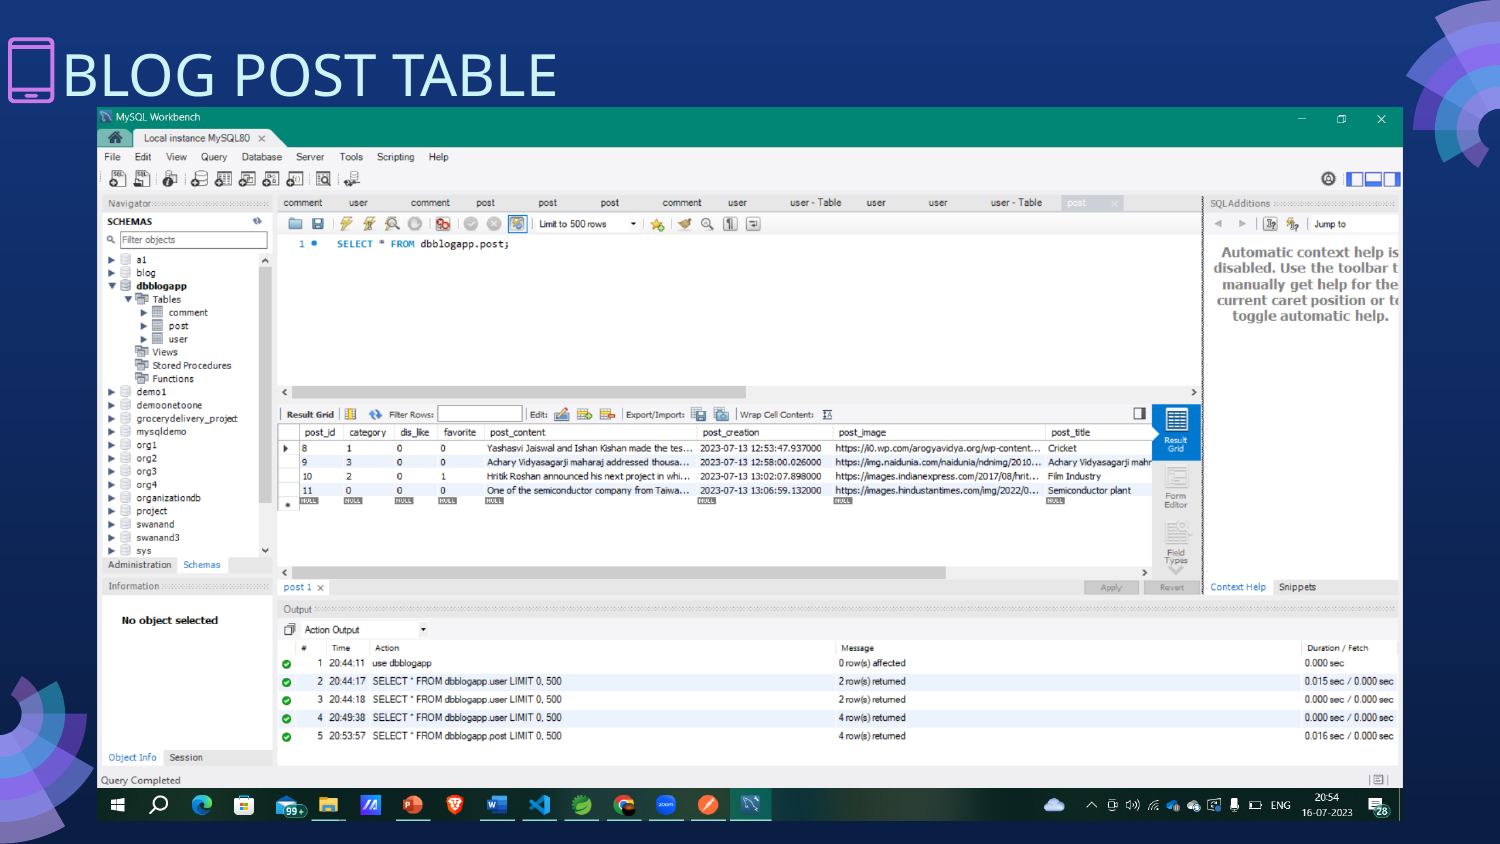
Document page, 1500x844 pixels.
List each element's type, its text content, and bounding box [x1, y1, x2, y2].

title BLOG POST TABLE [46, 23, 1311, 118]
picture [97, 107, 1403, 821]
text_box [7, 37, 55, 104]
